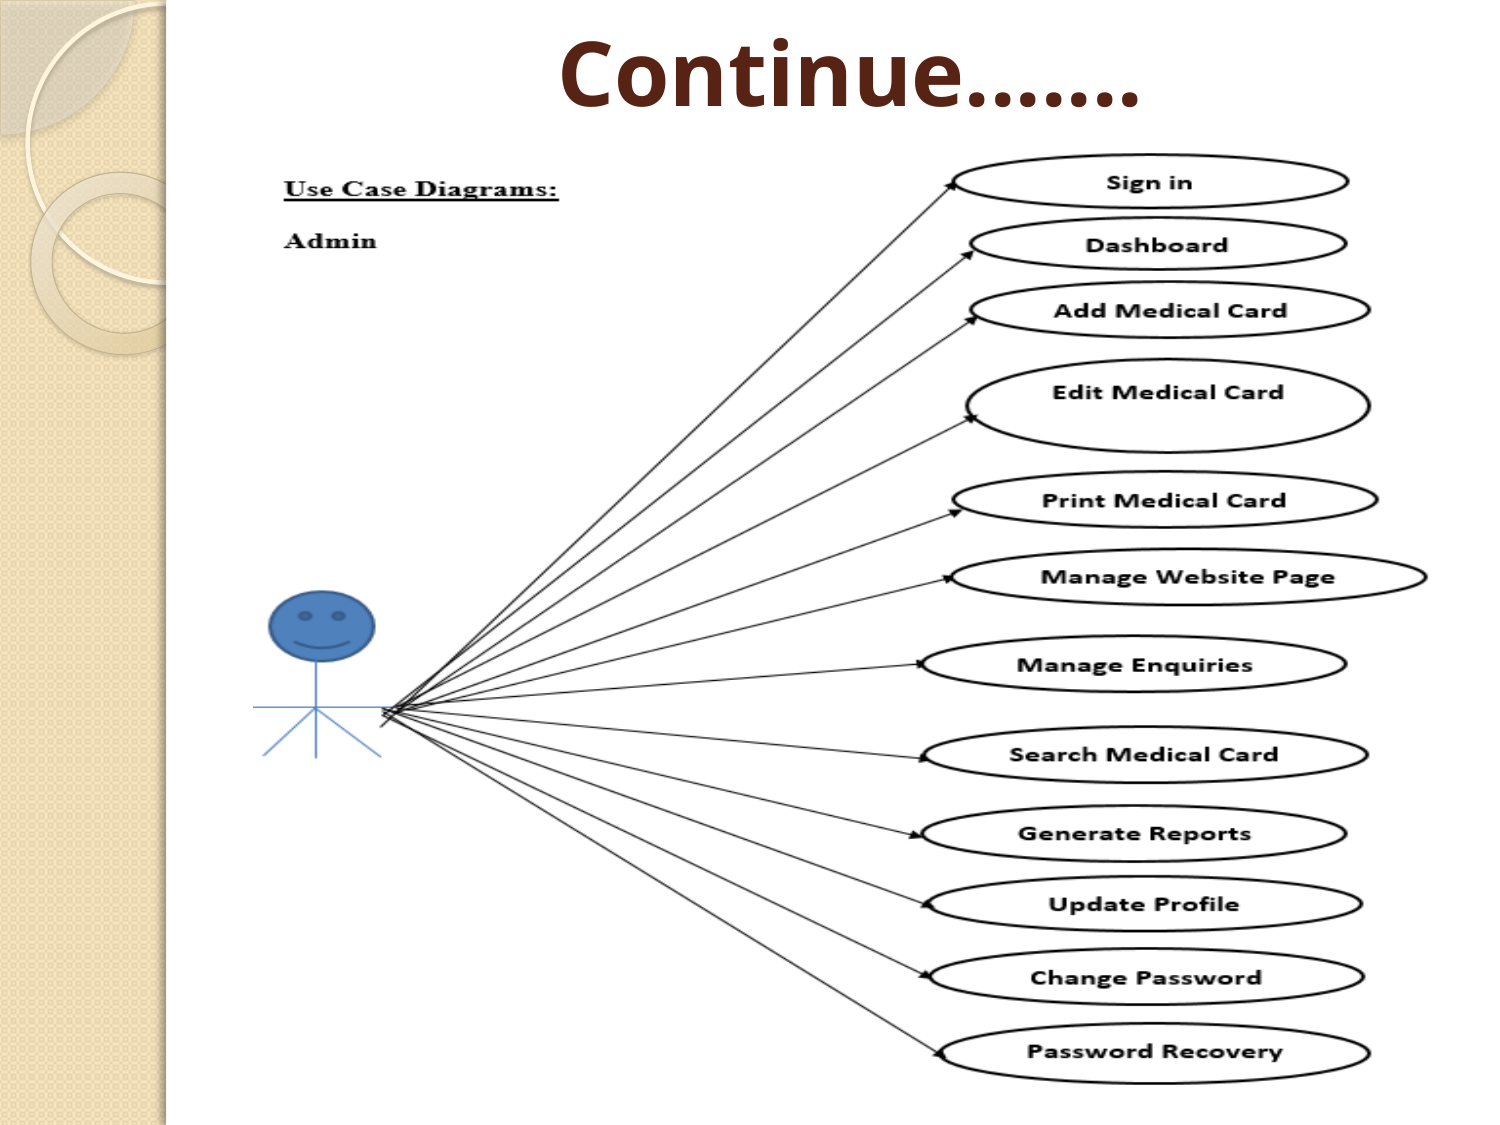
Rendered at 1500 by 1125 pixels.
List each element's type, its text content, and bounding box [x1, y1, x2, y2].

picture [253, 135, 1436, 1101]
title Continue....... [235, 0, 1466, 141]
